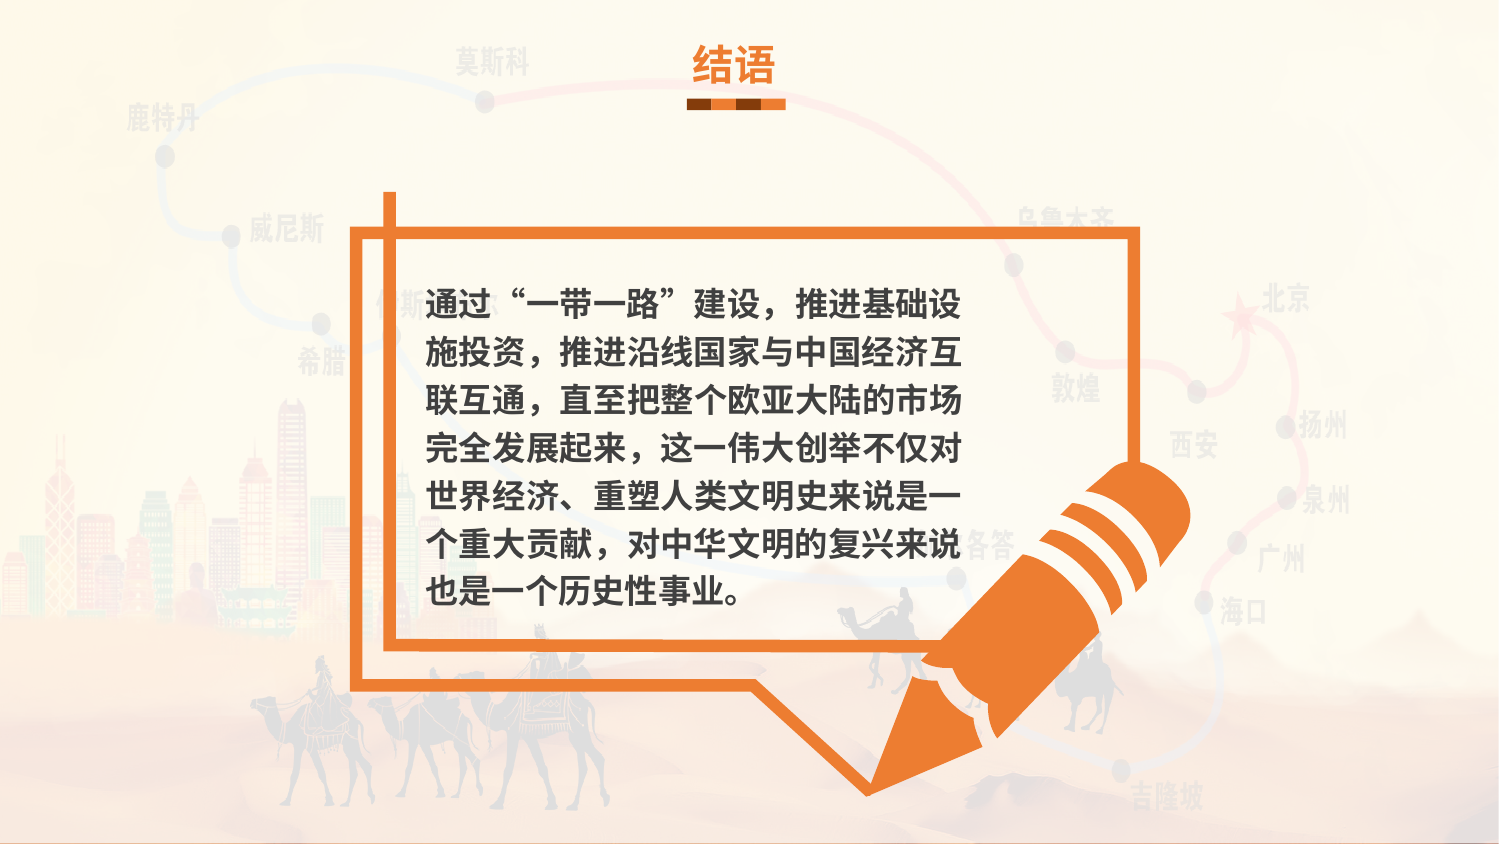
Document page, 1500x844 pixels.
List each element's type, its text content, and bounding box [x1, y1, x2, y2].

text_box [686, 98, 787, 111]
text_box 结语 [665, 31, 804, 97]
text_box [355, 191, 1191, 798]
